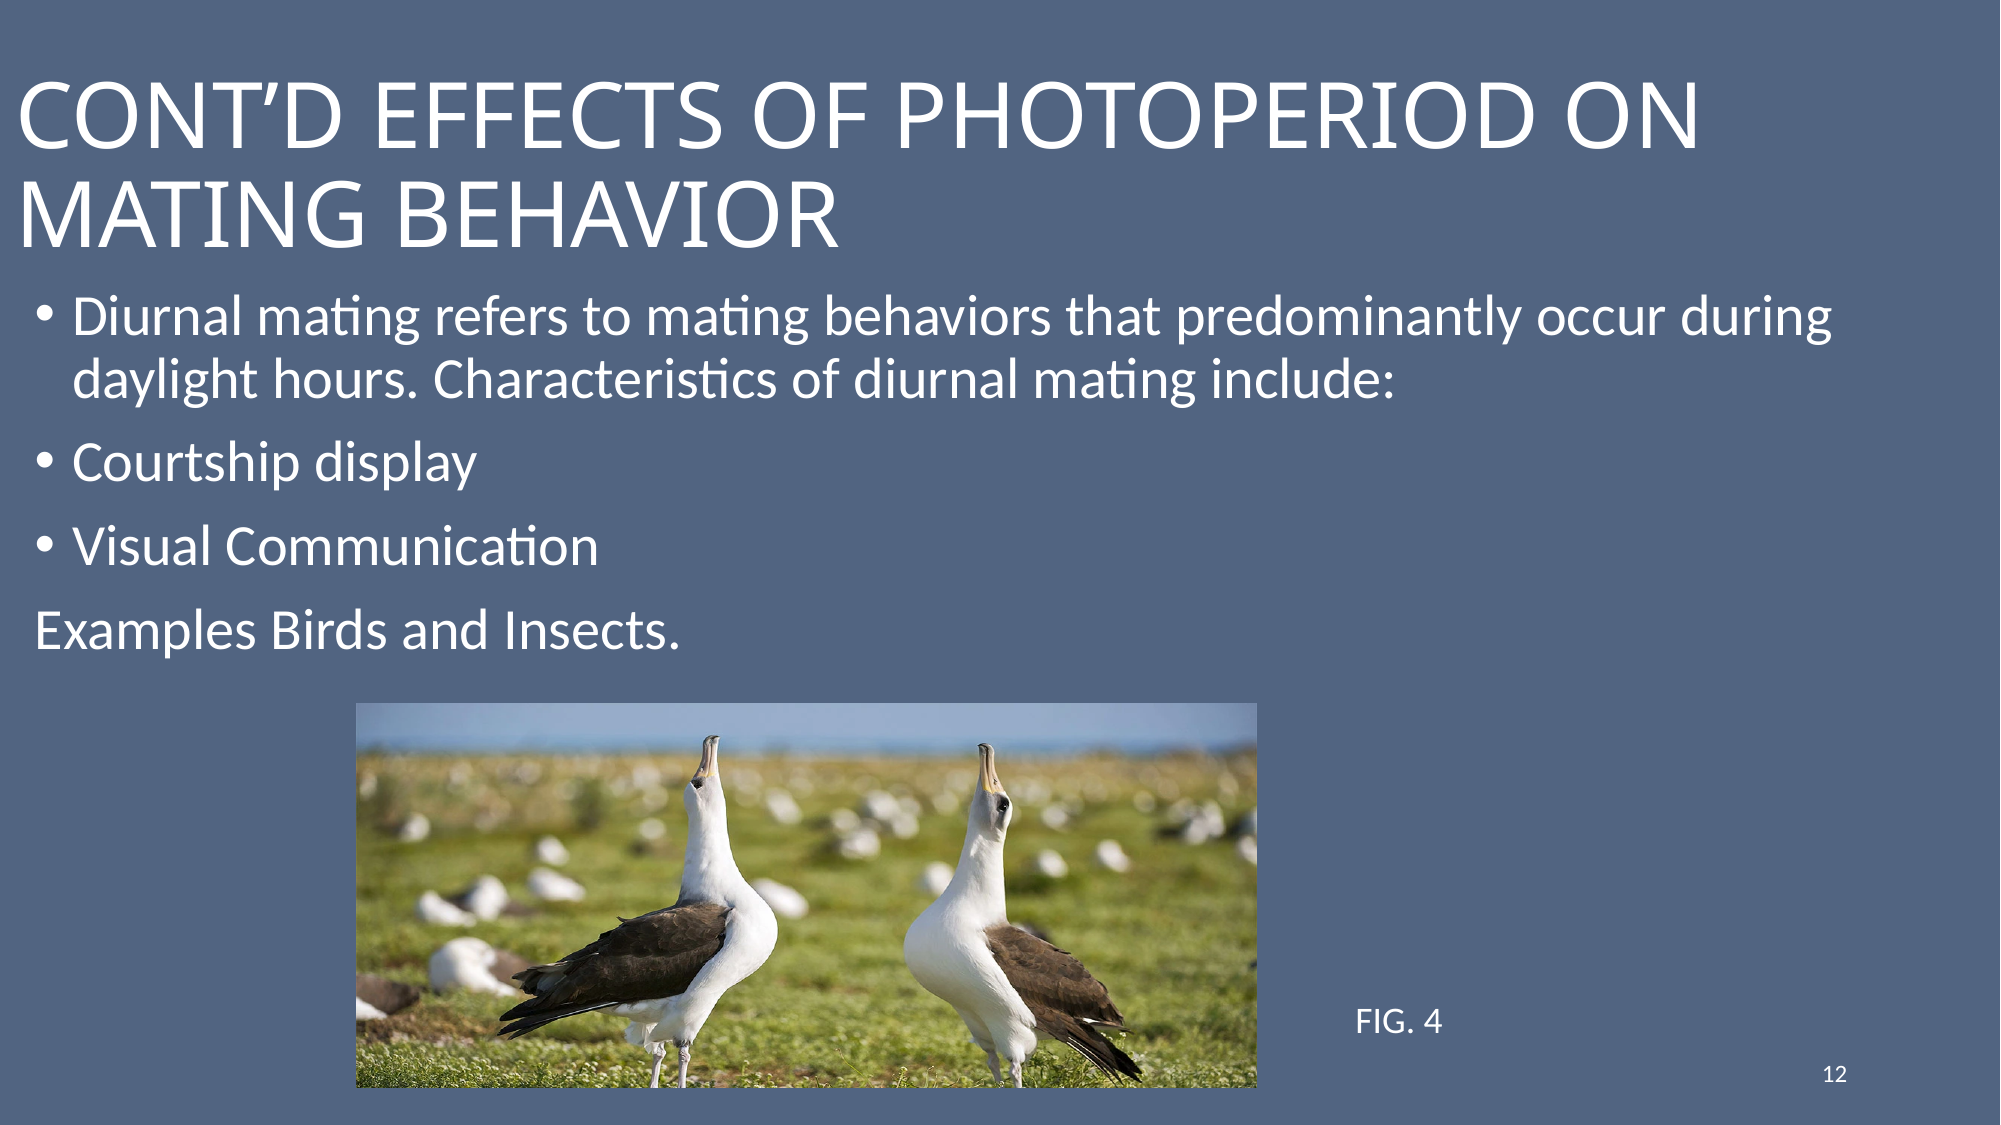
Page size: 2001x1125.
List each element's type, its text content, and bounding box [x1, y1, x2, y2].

picture [356, 703, 1257, 1088]
title CONT’D EFFECTS OF PHOTOPERIOD ON MATING BEHAVIOR [0, 59, 2000, 278]
list Diurnal mating refers to mating behaviors that predominantly occur during daylight hours. Characteristics of diurnal mating include: Courtship display Visual Communication Examples Birds and Insects. [19, 277, 2000, 1090]
slide_number 12 [1412, 1042, 1863, 1103]
text_box FIG. 4 [1340, 988, 1458, 1049]
